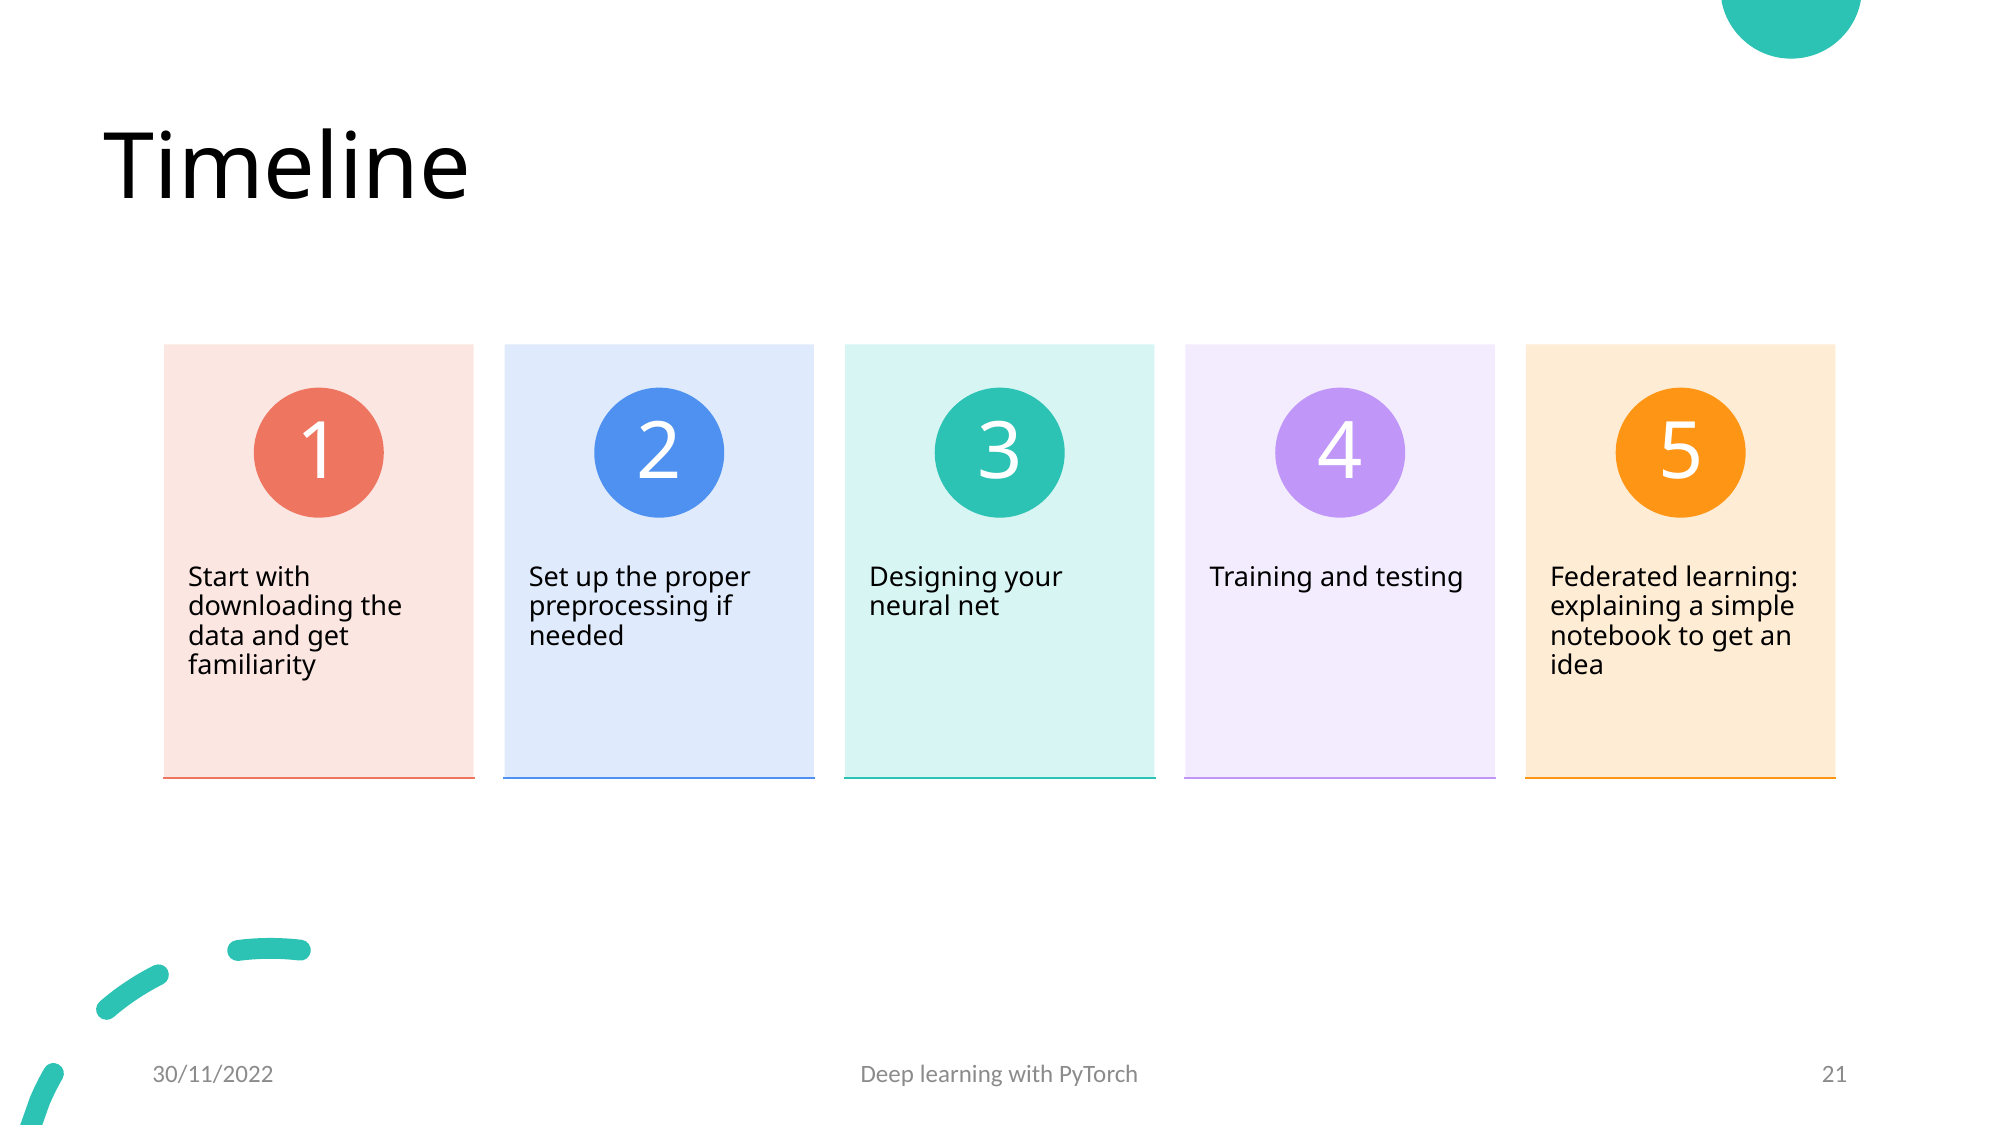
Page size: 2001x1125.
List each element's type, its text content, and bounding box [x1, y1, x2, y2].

slide_number 21 [1412, 1042, 1863, 1103]
footer Deep learning with PyTorch [662, 1042, 1338, 1103]
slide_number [137, 1042, 588, 1103]
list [163, 259, 1836, 863]
title Timeline [88, 59, 1814, 278]
